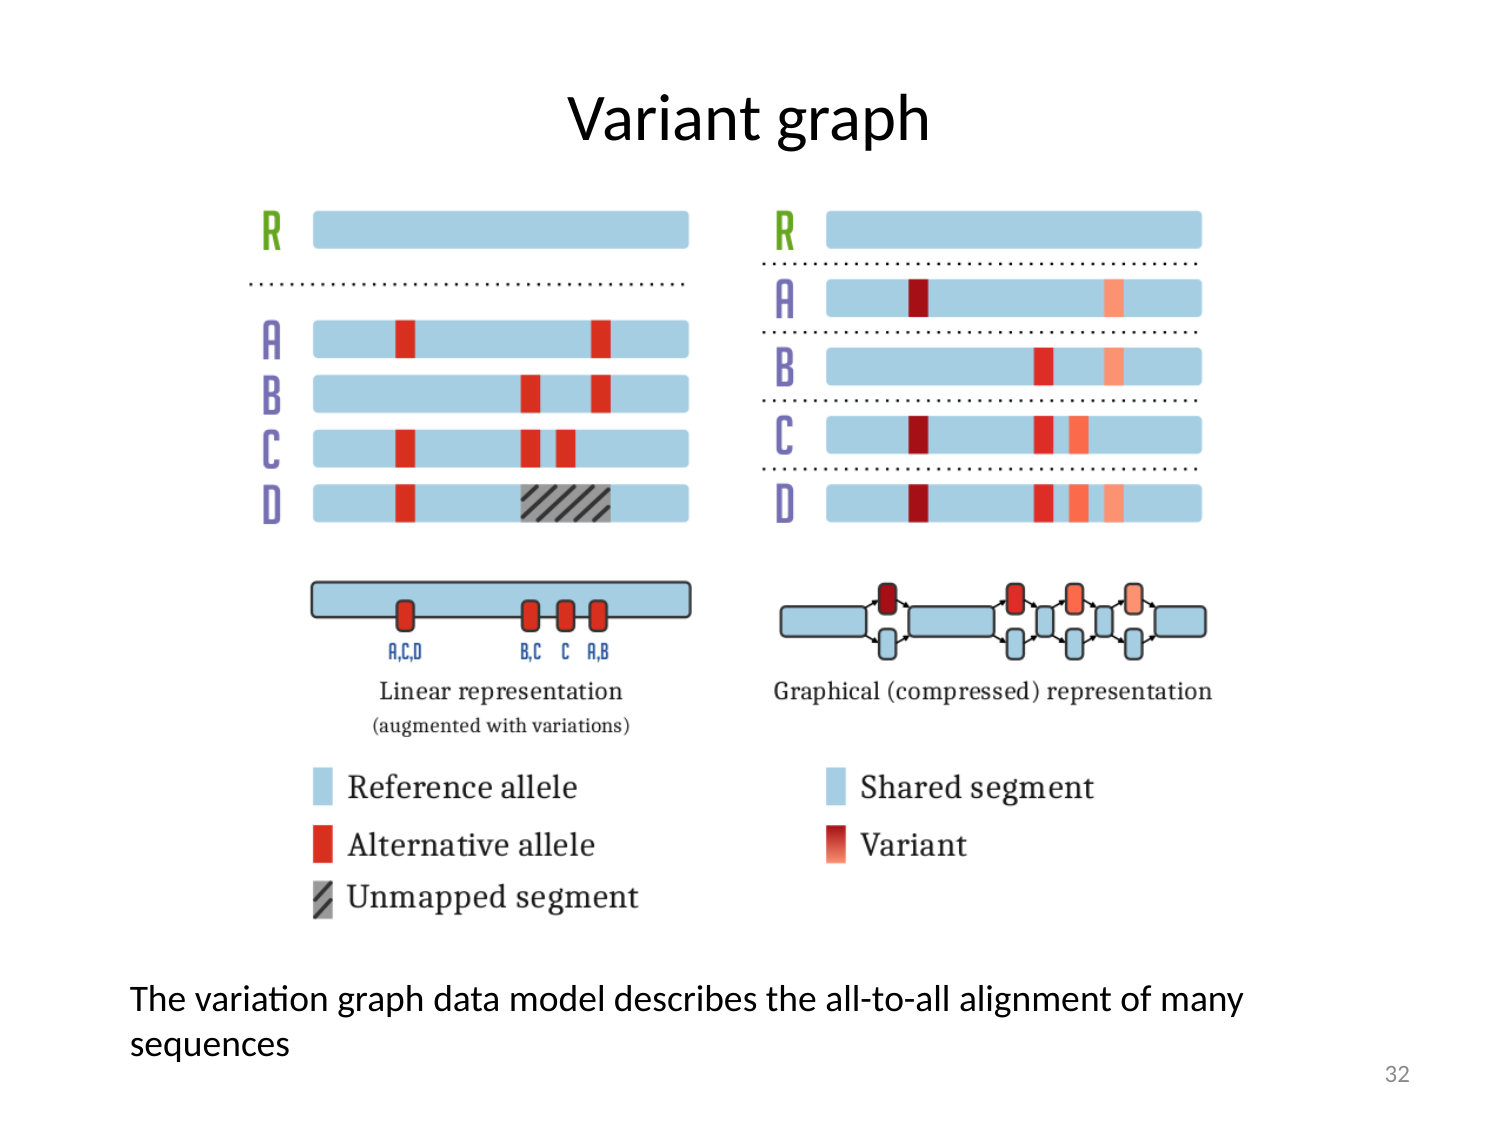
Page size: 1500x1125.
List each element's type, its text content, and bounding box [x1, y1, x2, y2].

text_box The variation graph data model describes the all-to-all alignment of many sequences [115, 966, 1349, 1072]
slide_number 32 [1074, 1042, 1425, 1103]
picture [233, 182, 1231, 937]
title Variant graph [75, 45, 1425, 184]
